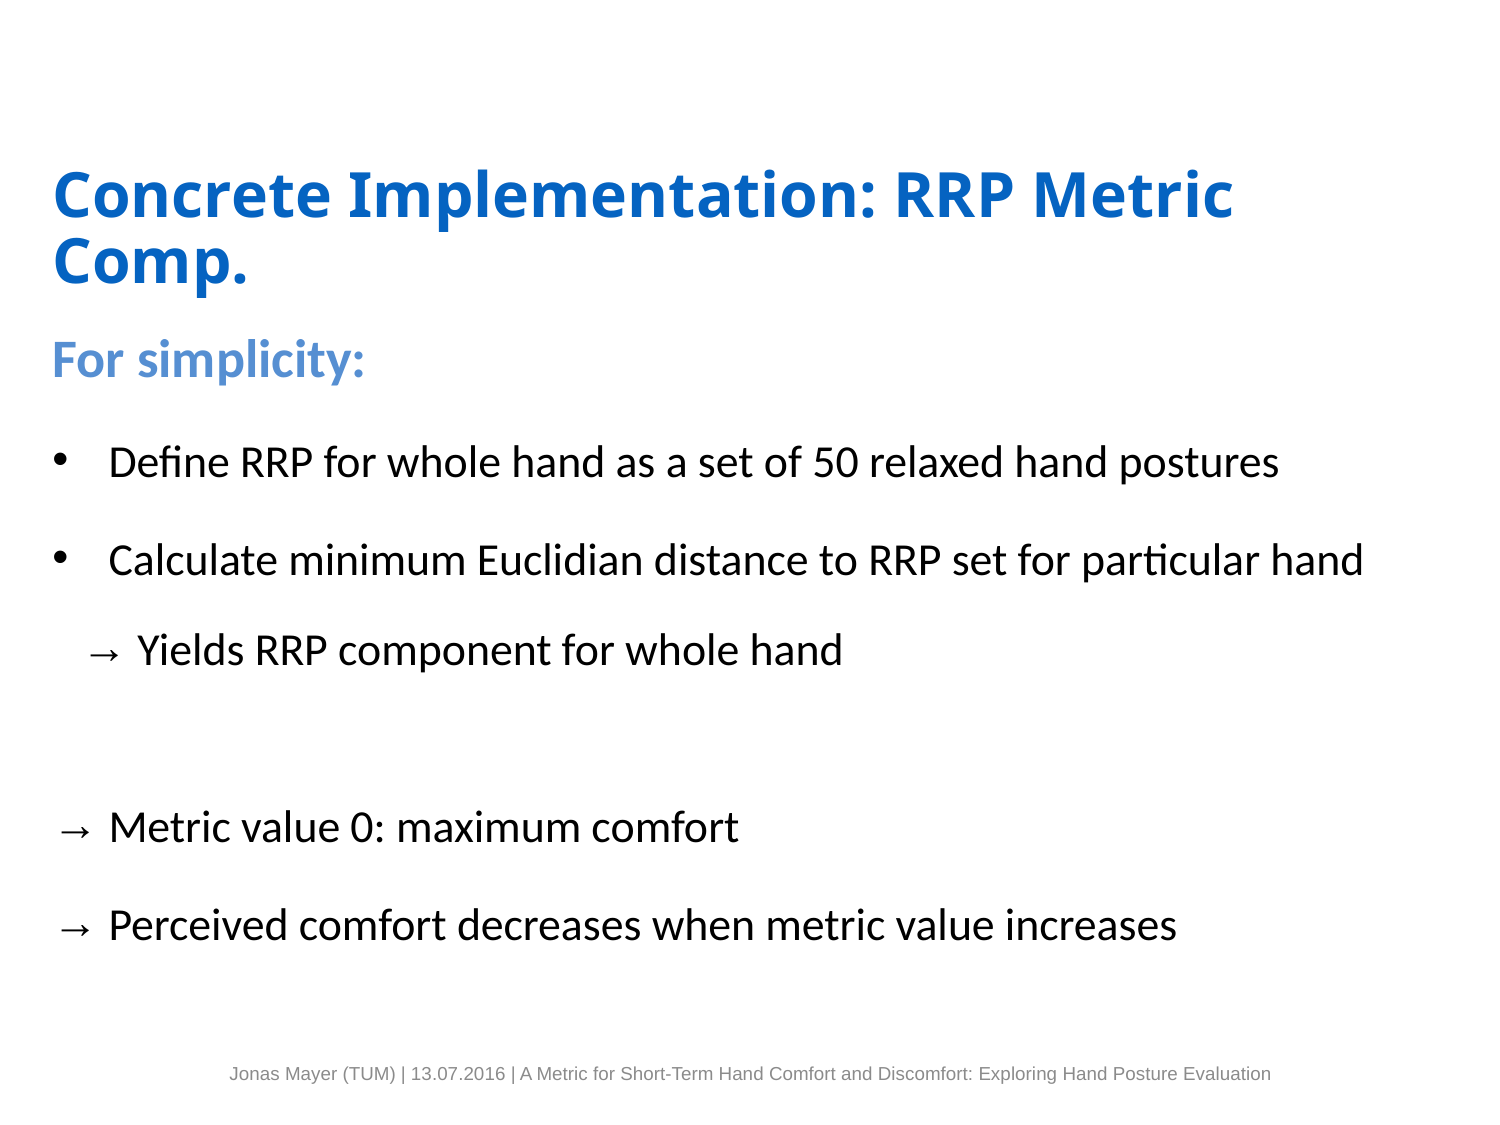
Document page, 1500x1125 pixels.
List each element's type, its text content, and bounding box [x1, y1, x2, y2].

footer Jonas Mayer (TUM) | 13.07.2016 | A Metric for Short-Term Hand Comfort and Discomfort: Exploring Hand Posture Evaluation [103, 1042, 1397, 1103]
list For simplicity: Define RRP for whole hand as a set of 50 relaxed hand postures Calculate minimum Euclidian distance to RRP set for particular hand Yields RRP component for whole hand Metric value 0: maximum comfort Perceived comfort decreases when metric value increases [52, 290, 1449, 1063]
title Concrete Implementation: RRP Metric Comp. [52, 162, 1449, 231]
